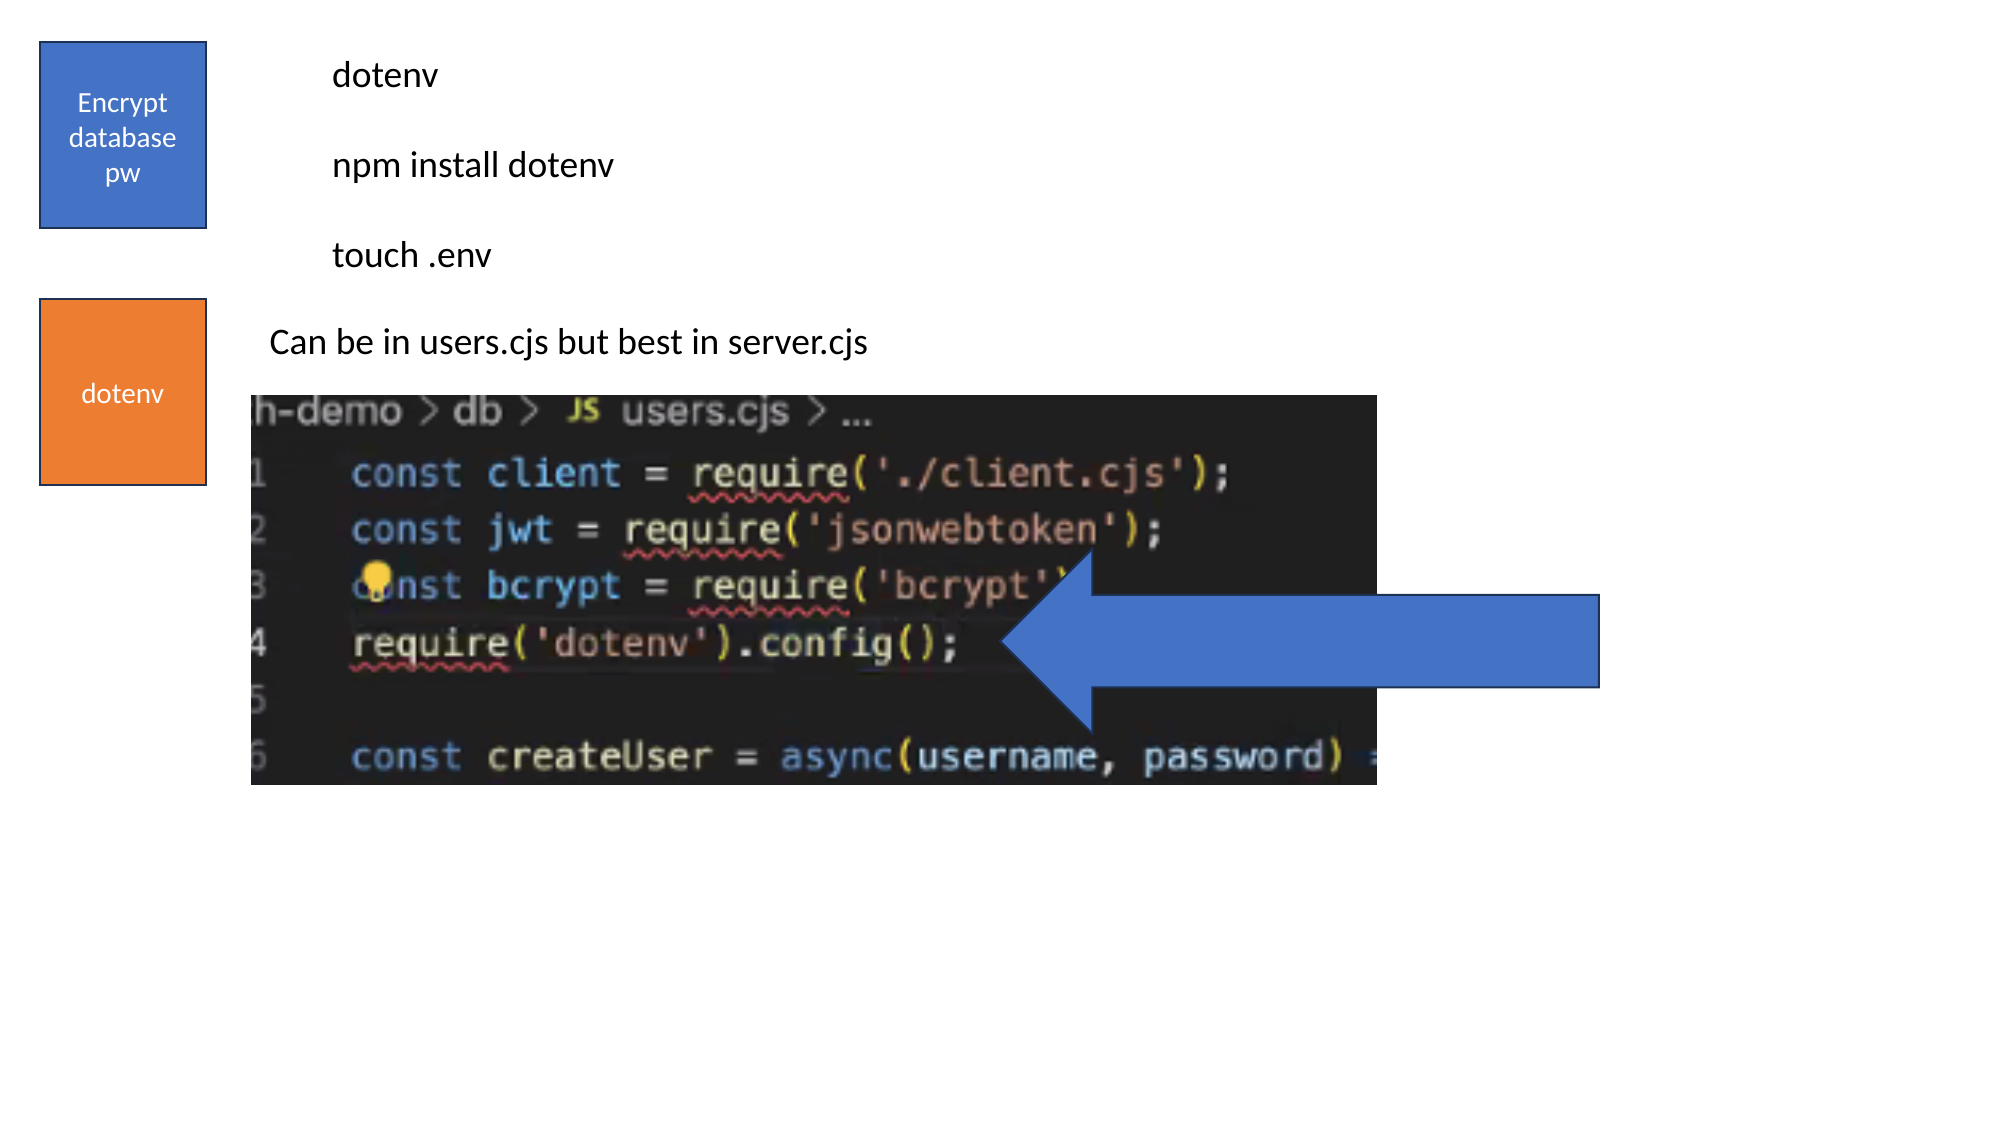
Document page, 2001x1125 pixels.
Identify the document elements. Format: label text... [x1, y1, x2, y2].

text_box dotenv npm install dotenv touch .env [317, 42, 630, 282]
text_box [1377, 593, 1600, 689]
text_box Can be in users.cjs but best in server.cjs [254, 309, 885, 370]
picture [251, 395, 1377, 785]
text_box Encrypt database pw [39, 41, 207, 229]
text_box dotenv [39, 298, 207, 486]
